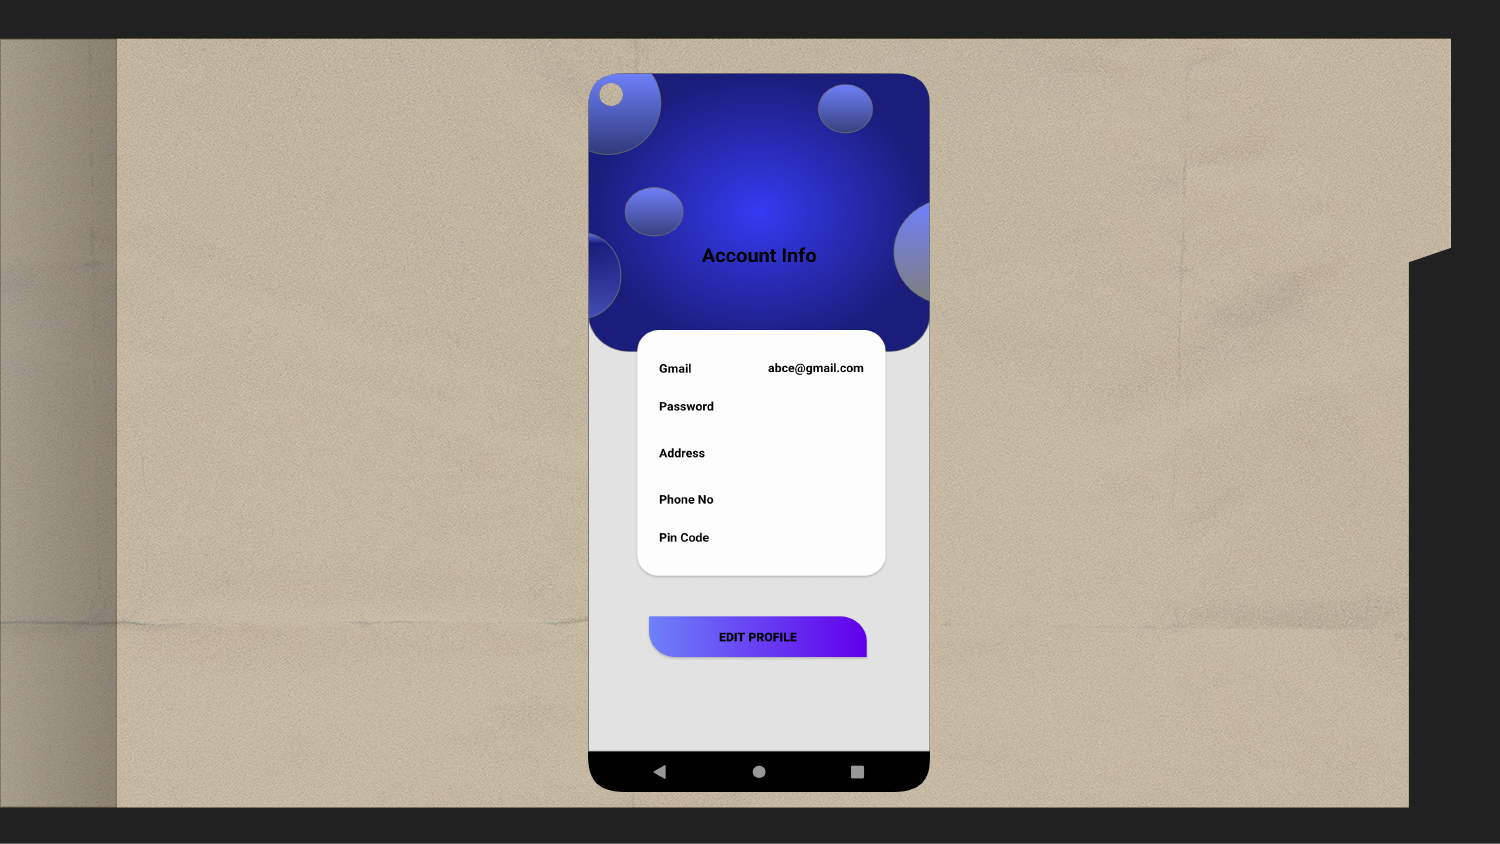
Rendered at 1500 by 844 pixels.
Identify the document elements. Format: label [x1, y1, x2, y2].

picture [588, 72, 930, 792]
